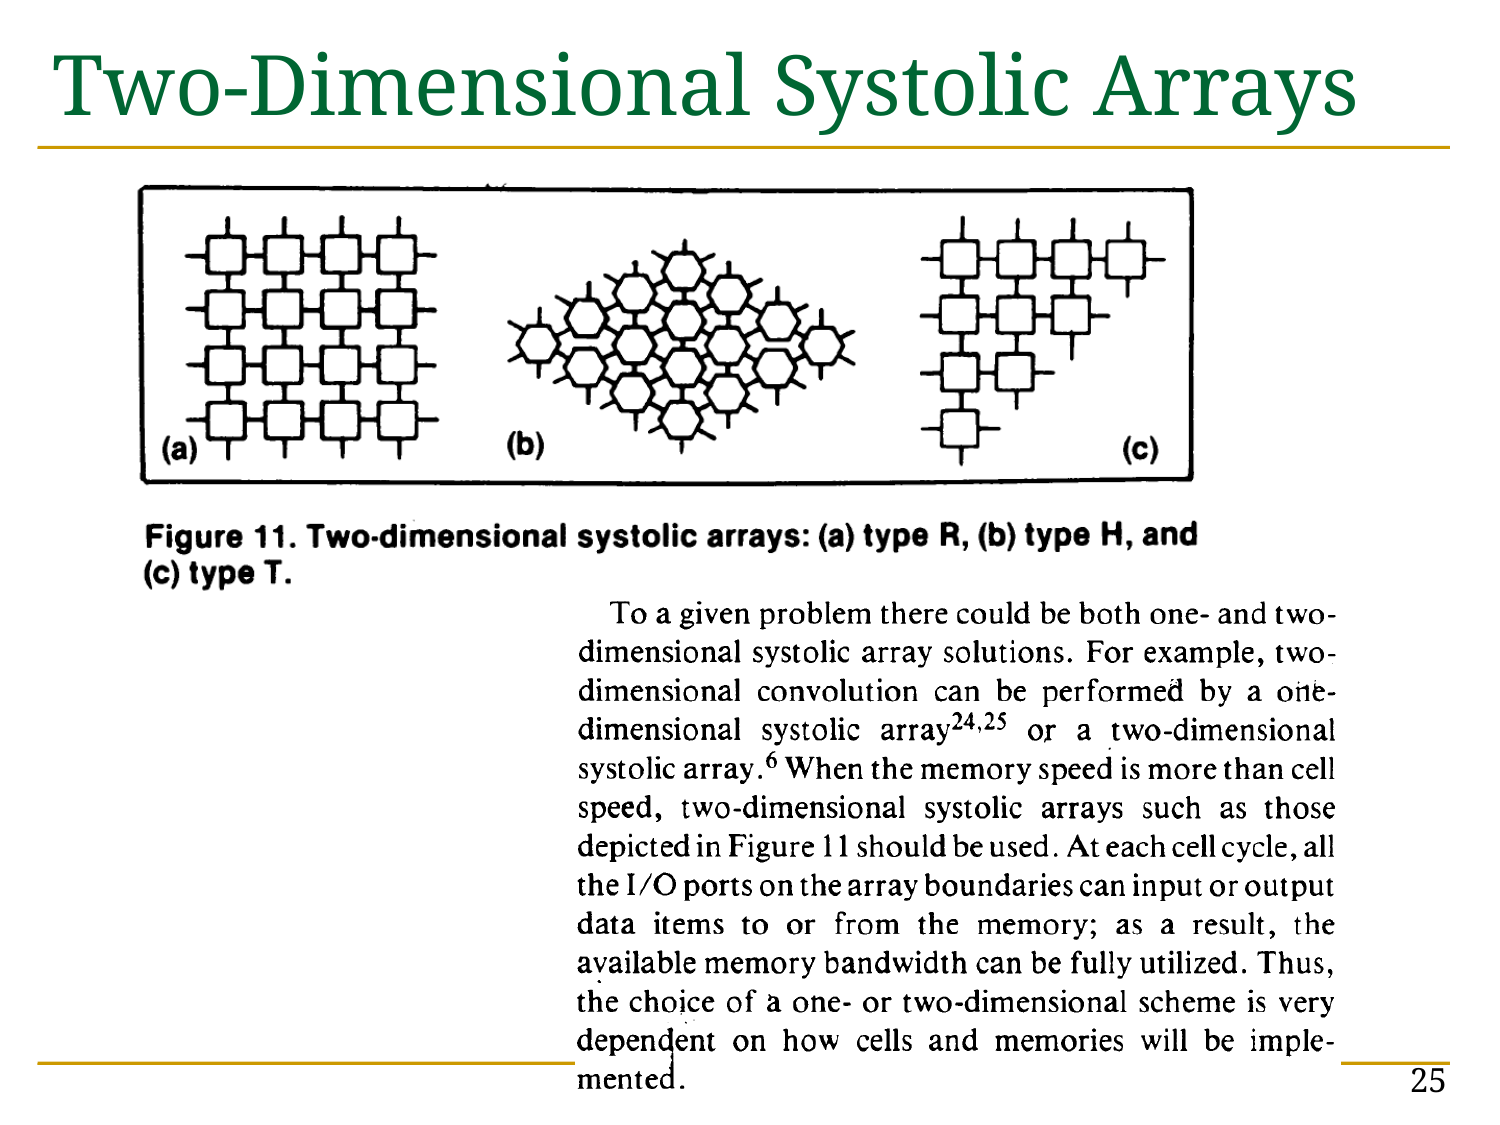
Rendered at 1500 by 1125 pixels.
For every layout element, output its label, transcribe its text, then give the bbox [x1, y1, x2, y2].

title Two-Dimensional Systolic Arrays [37, 24, 1450, 200]
picture [124, 162, 1342, 1101]
slide_number 25 [1111, 1036, 1462, 1112]
